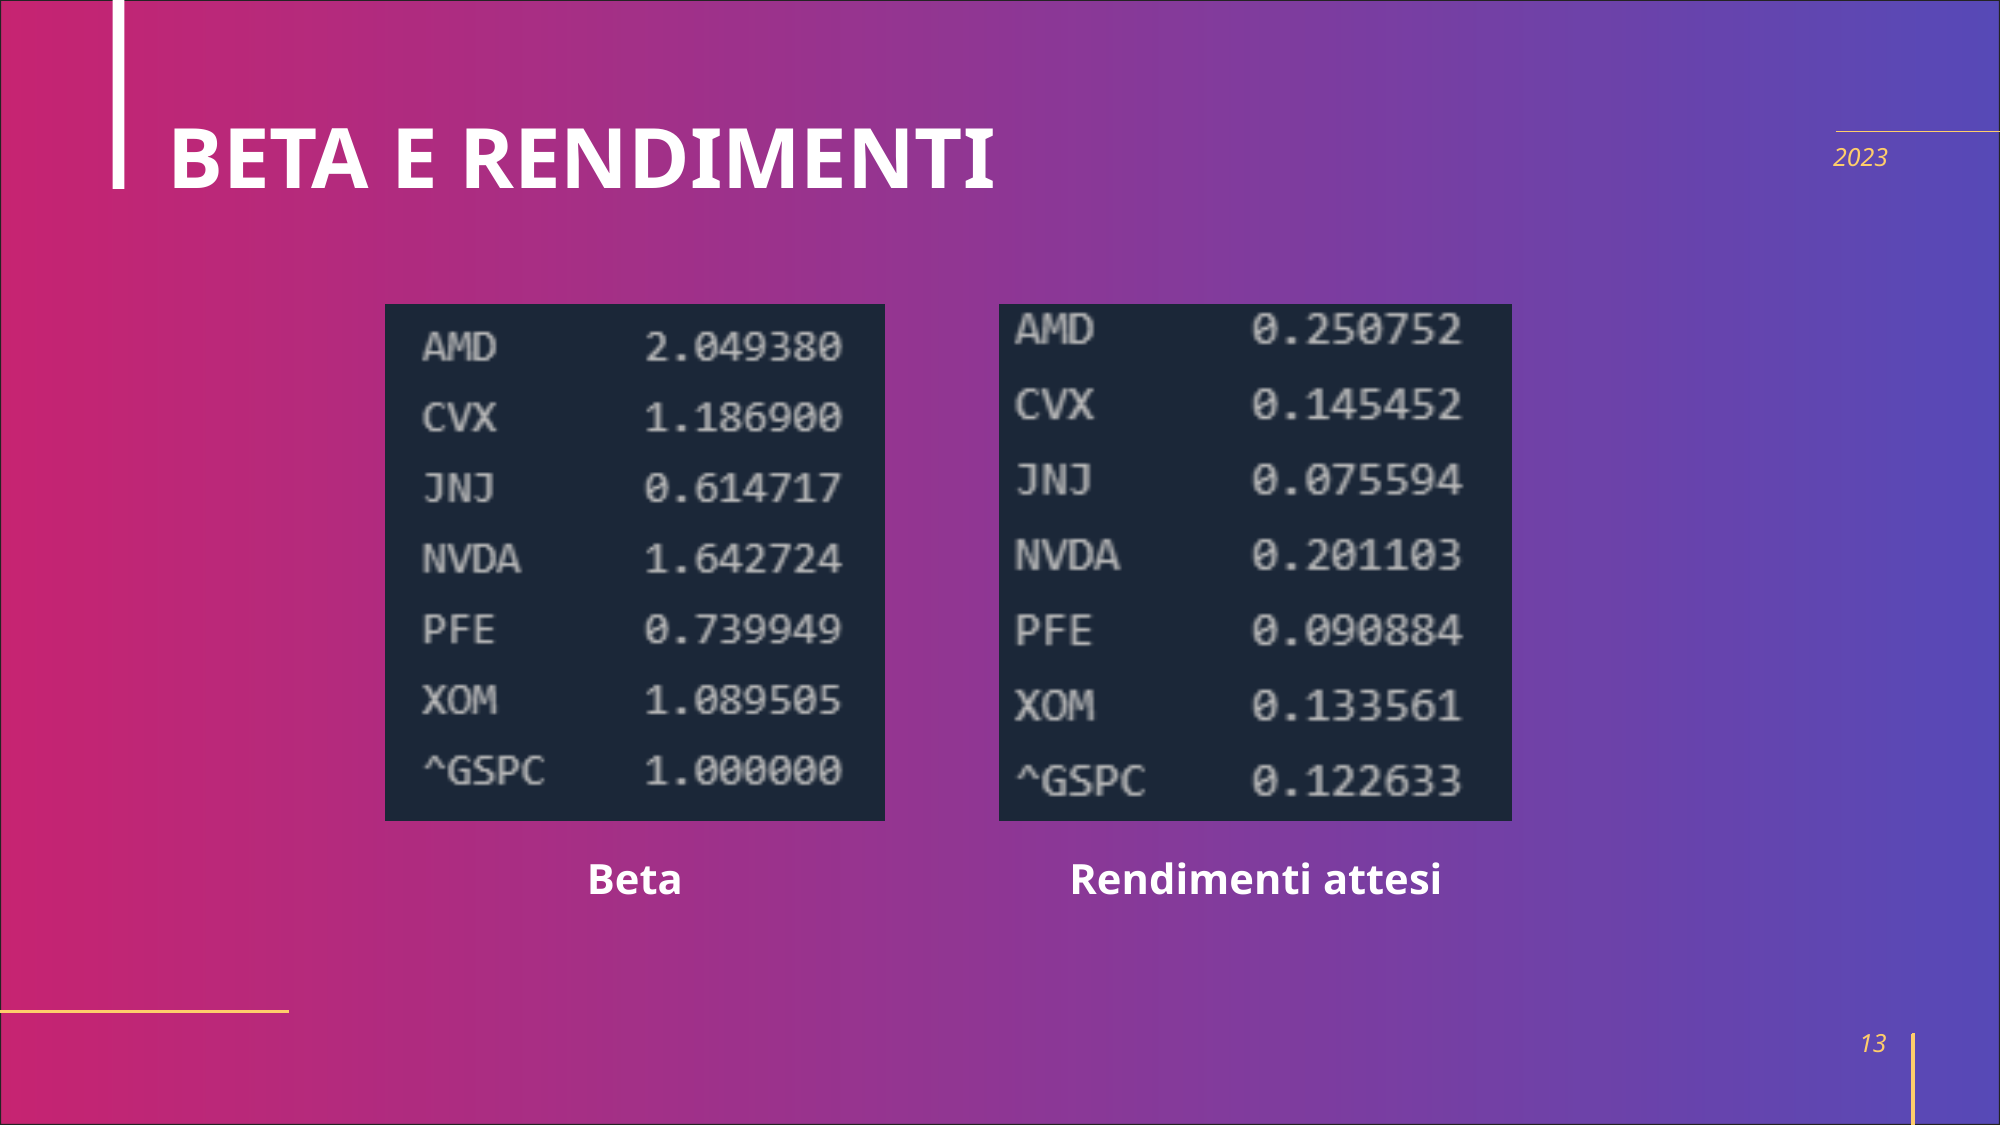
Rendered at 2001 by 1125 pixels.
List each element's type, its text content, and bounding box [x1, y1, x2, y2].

picture [999, 304, 1512, 821]
title BETA E RENDIMENTI [152, 99, 1378, 214]
slide_number 13 [1451, 1015, 1902, 1075]
list 2023 [1818, 137, 1919, 192]
text_box Rendimenti attesi [1054, 845, 1458, 911]
text_box Beta [572, 845, 698, 911]
picture [385, 304, 885, 821]
